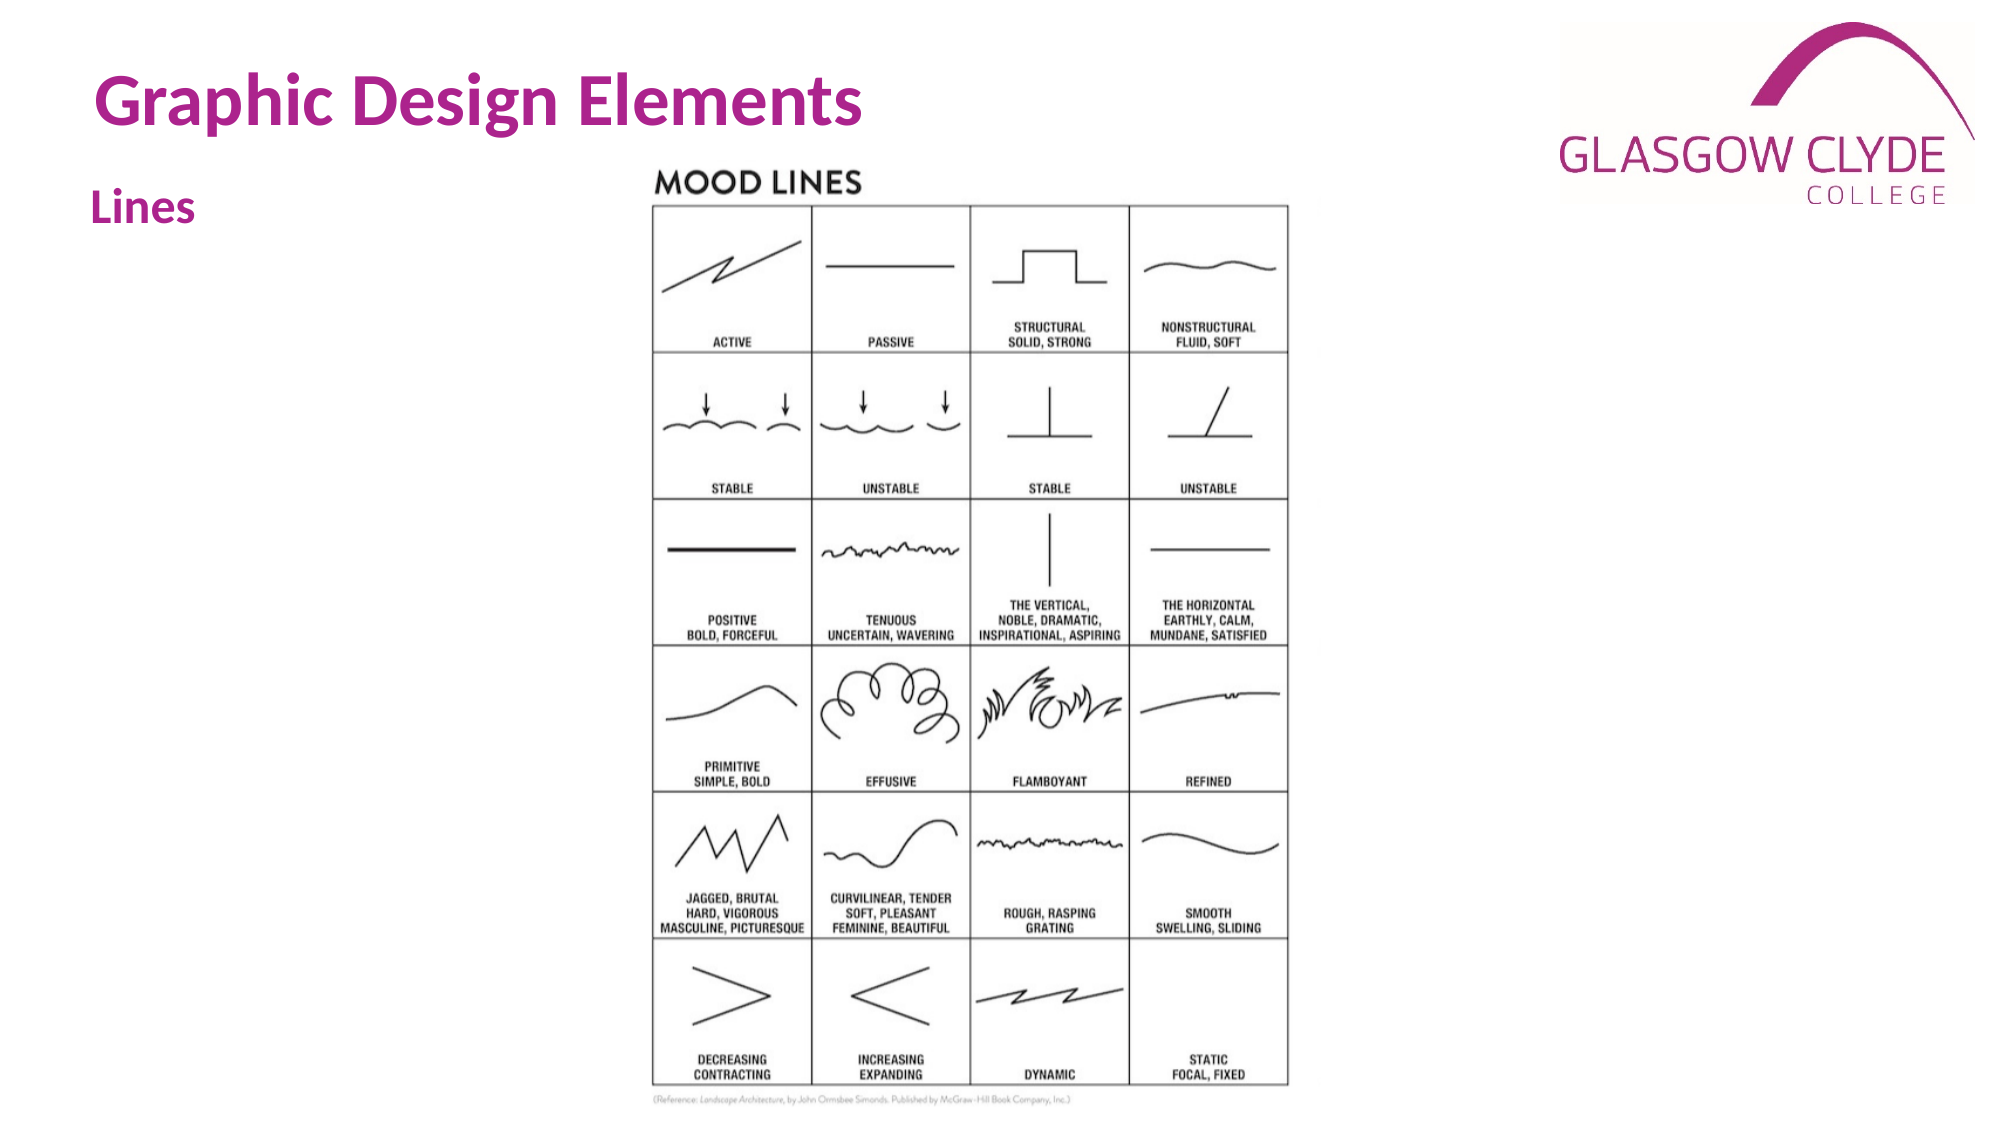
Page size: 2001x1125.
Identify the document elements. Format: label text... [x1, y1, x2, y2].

text_box Lines [75, 165, 211, 241]
text_box Graphic Design Elements [79, 43, 880, 148]
picture [1560, 22, 1975, 204]
picture [618, 149, 1321, 1122]
